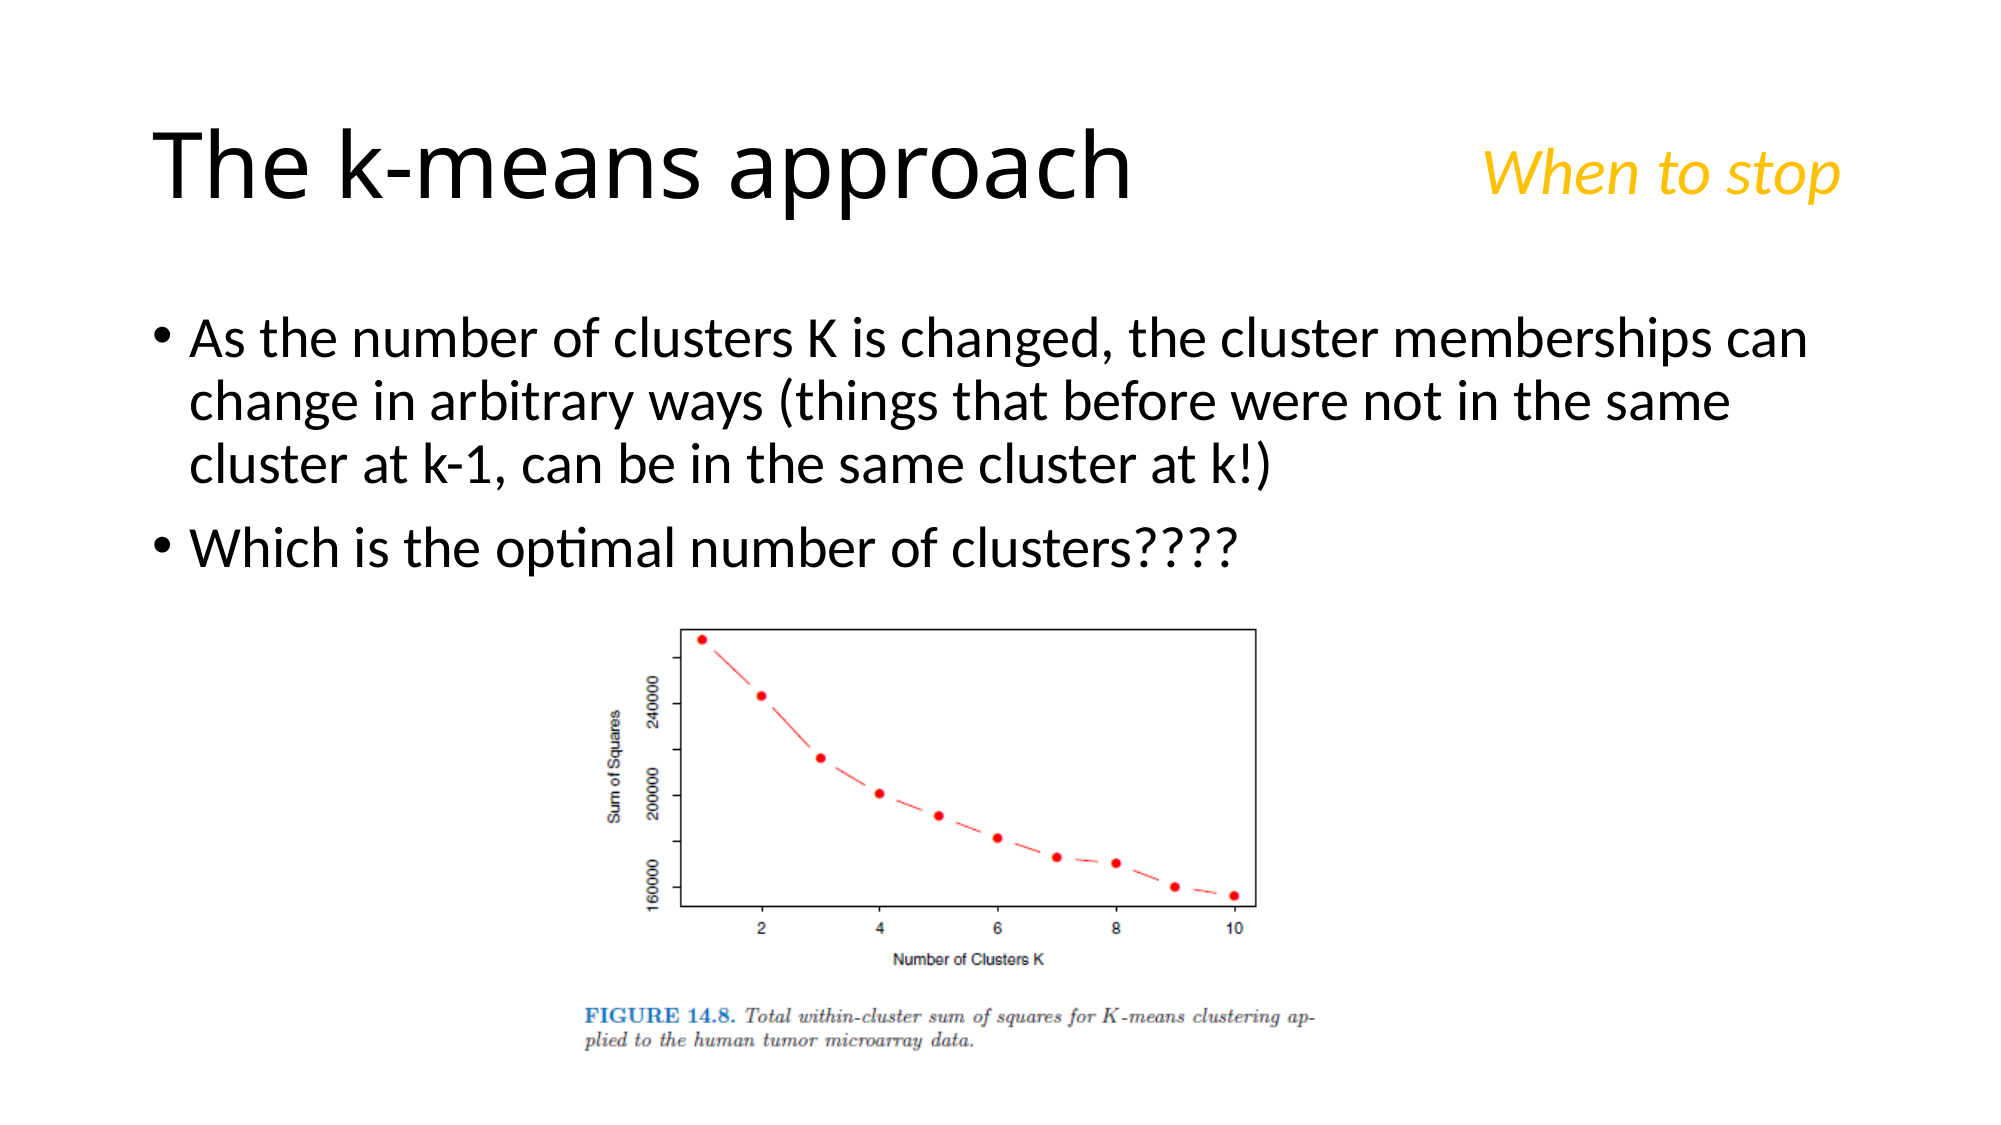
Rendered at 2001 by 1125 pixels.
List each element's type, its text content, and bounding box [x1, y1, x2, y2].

list As the number of clusters K is changed, the cluster memberships can change in arbitrary ways (things that before were not in the same cluster at k-1, can be in the same cluster at k!) Which is the optimal number of clusters???? [137, 299, 1863, 1014]
text_box When to stop [1466, 120, 1858, 216]
title The k-means approach [137, 59, 1863, 278]
picture [584, 598, 1321, 1055]
